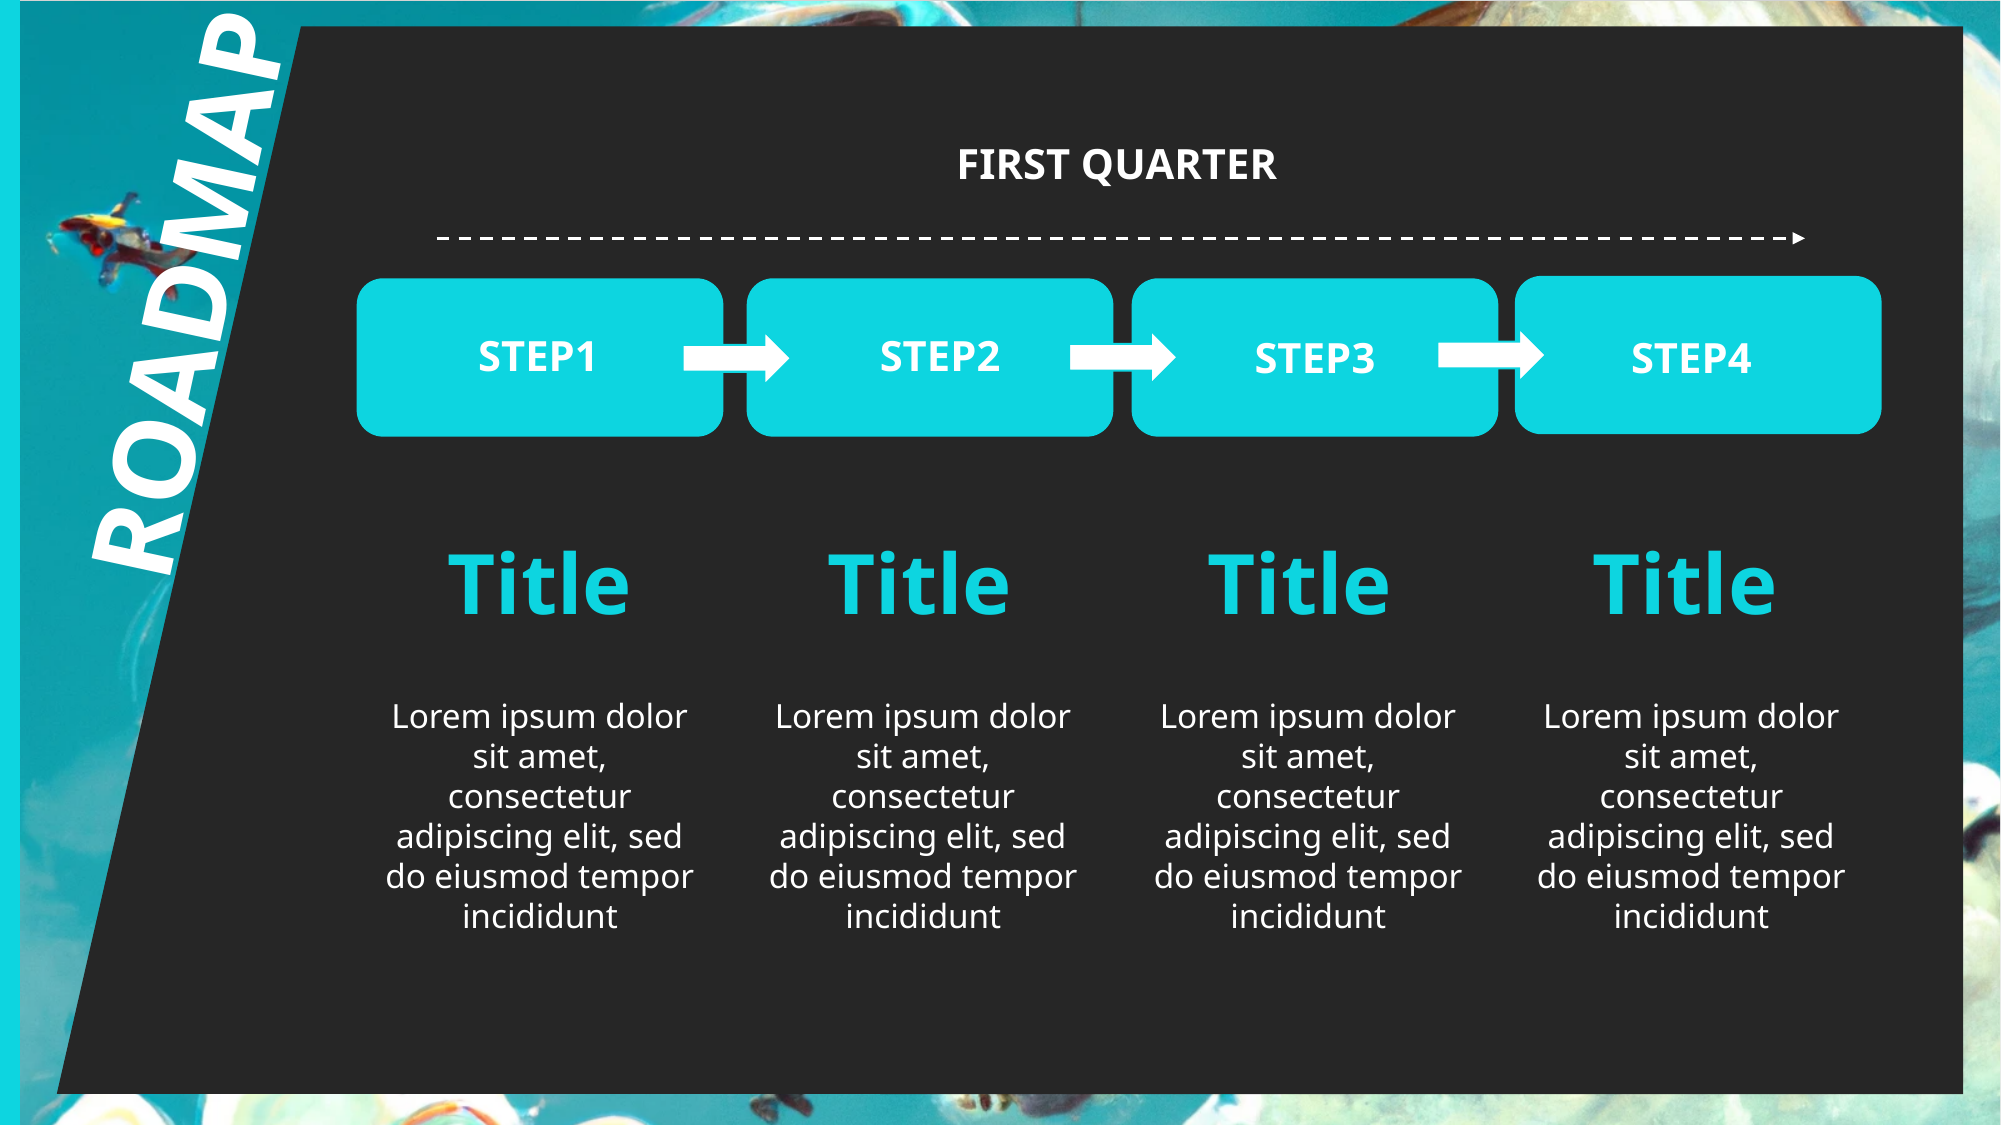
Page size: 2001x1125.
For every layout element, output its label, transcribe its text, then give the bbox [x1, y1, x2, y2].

text_box Title [394, 523, 686, 639]
text_box [1068, 327, 1180, 387]
text_box Title [1539, 523, 1832, 639]
text_box ROADMAP [48, 0, 326, 606]
text_box Lorem ipsum dolor sit amet, consectetur adipiscing elit, sed do eiusmod tempor incididunt [746, 688, 1100, 943]
text_box Title [1154, 523, 1447, 639]
text_box STEP4 [1545, 324, 1838, 390]
text_box [681, 328, 793, 388]
text_box [1436, 325, 1548, 385]
text_box STEP1 [392, 322, 685, 387]
text_box Title [774, 523, 1067, 639]
text_box STEP3 [1169, 324, 1461, 390]
text_box [1130, 277, 1500, 346]
text_box FIRST QUARTER [933, 130, 1301, 196]
text_box [1513, 274, 1883, 436]
text_box STEP2 [794, 322, 1087, 387]
text_box [355, 277, 725, 438]
text_box Lorem ipsum dolor sit amet, consectetur adipiscing elit, sed do eiusmod tempor incididunt [363, 688, 717, 943]
text_box [745, 277, 1115, 438]
picture [20, 1, 2001, 1125]
text_box [1130, 369, 1500, 438]
text_box Lorem ipsum dolor sit amet, consectetur adipiscing elit, sed do eiusmod tempor incididunt [1131, 688, 1485, 943]
text_box Lorem ipsum dolor sit amet, consectetur adipiscing elit, sed do eiusmod tempor incididunt [1514, 688, 1869, 943]
